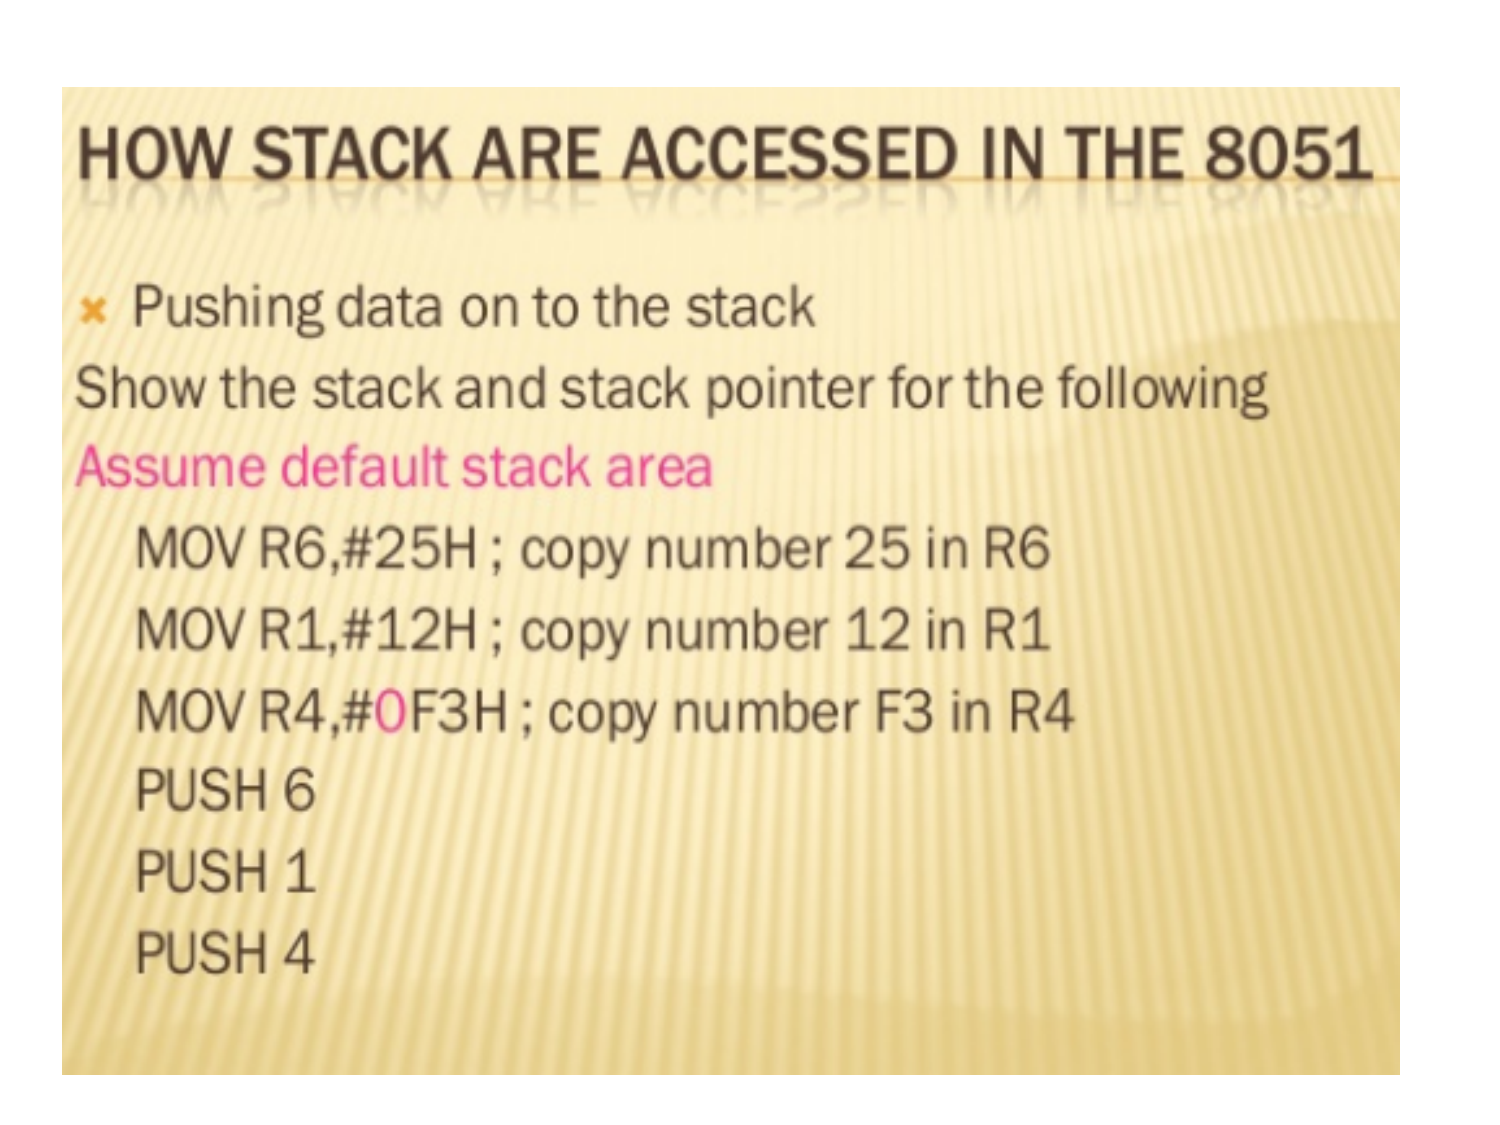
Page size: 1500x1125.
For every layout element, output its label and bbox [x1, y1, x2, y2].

list [62, 87, 1401, 1075]
